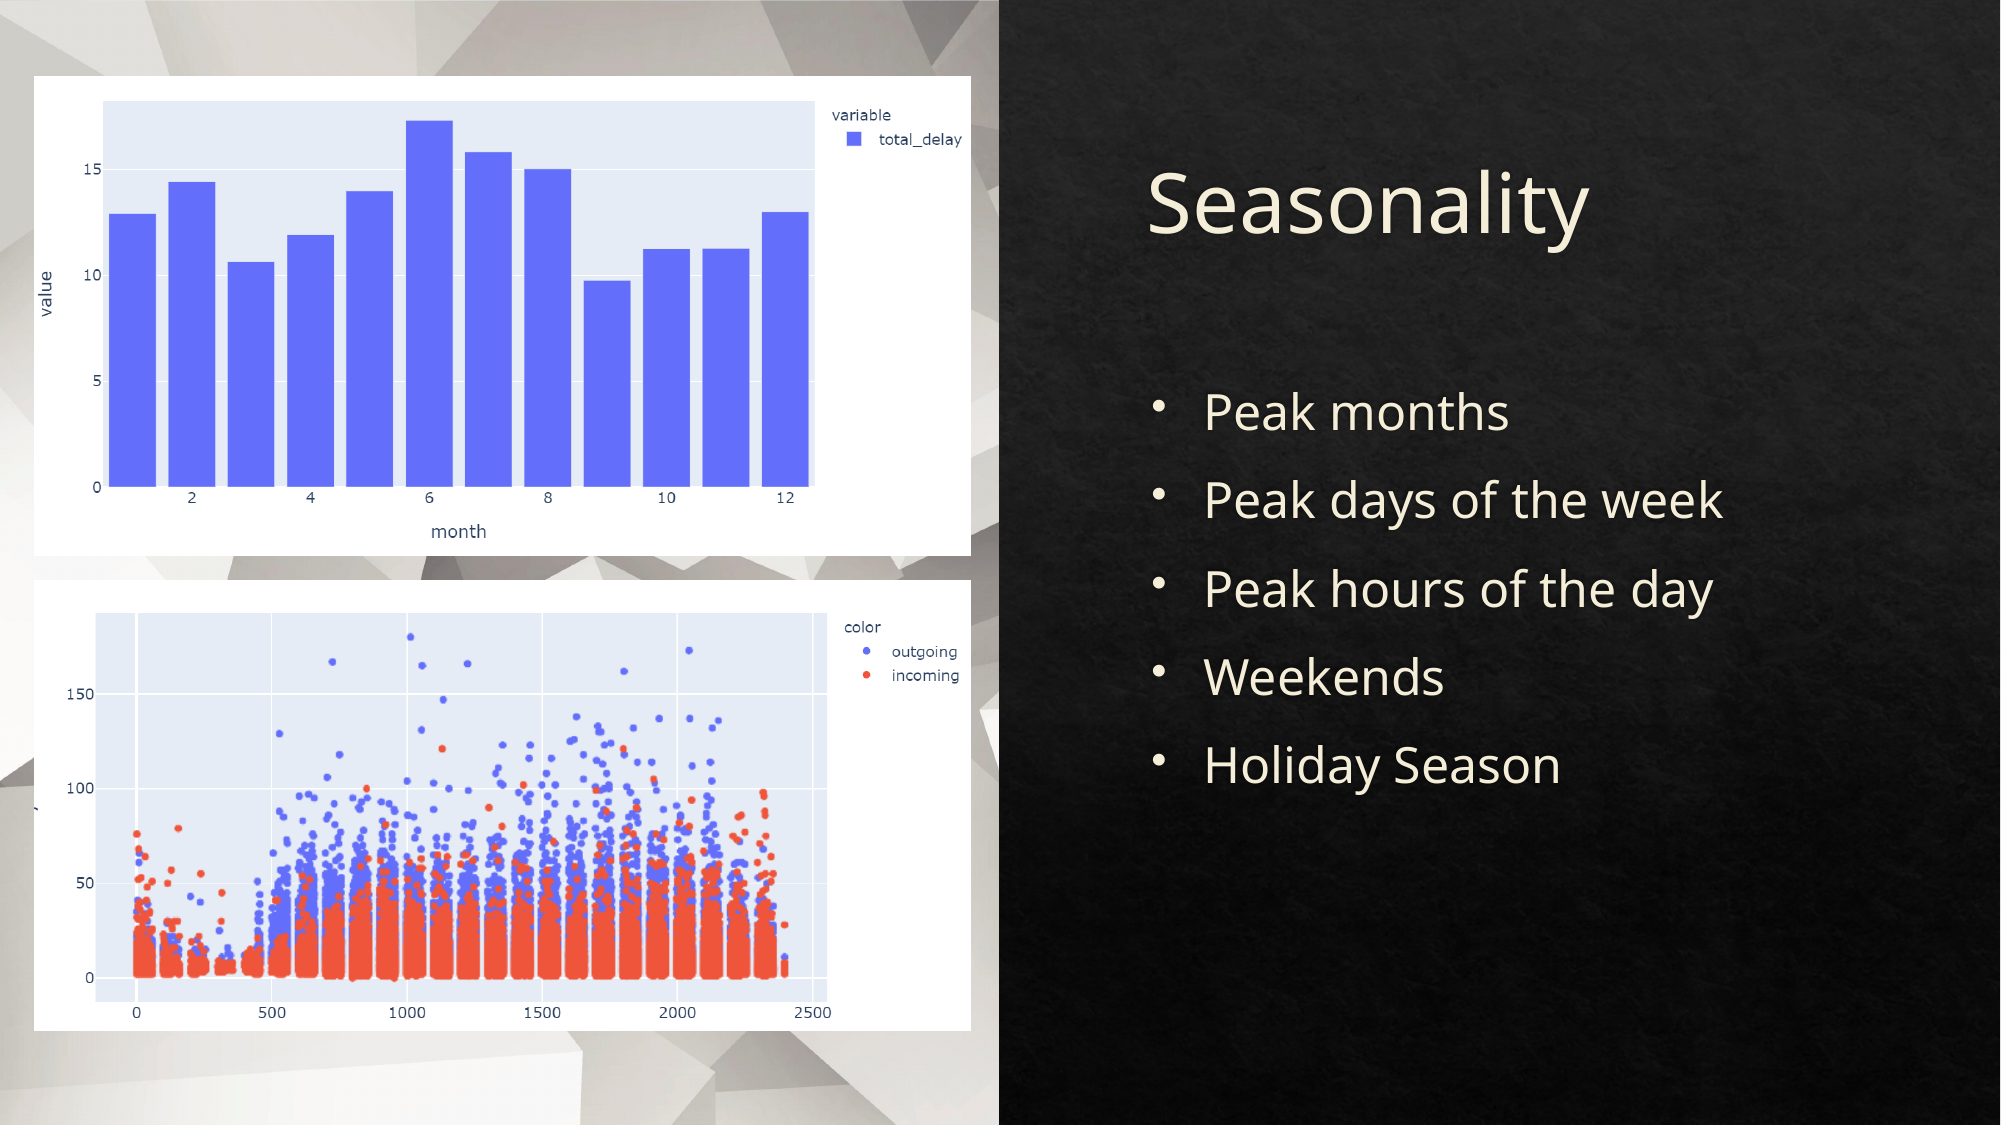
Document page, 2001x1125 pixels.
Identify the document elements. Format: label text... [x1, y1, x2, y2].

title Seasonality [1131, 99, 1877, 260]
list Peak months Peak days of the week Peak hours of the day Weekends Holiday Season [1131, 284, 1855, 950]
picture [0, 0, 999, 1125]
